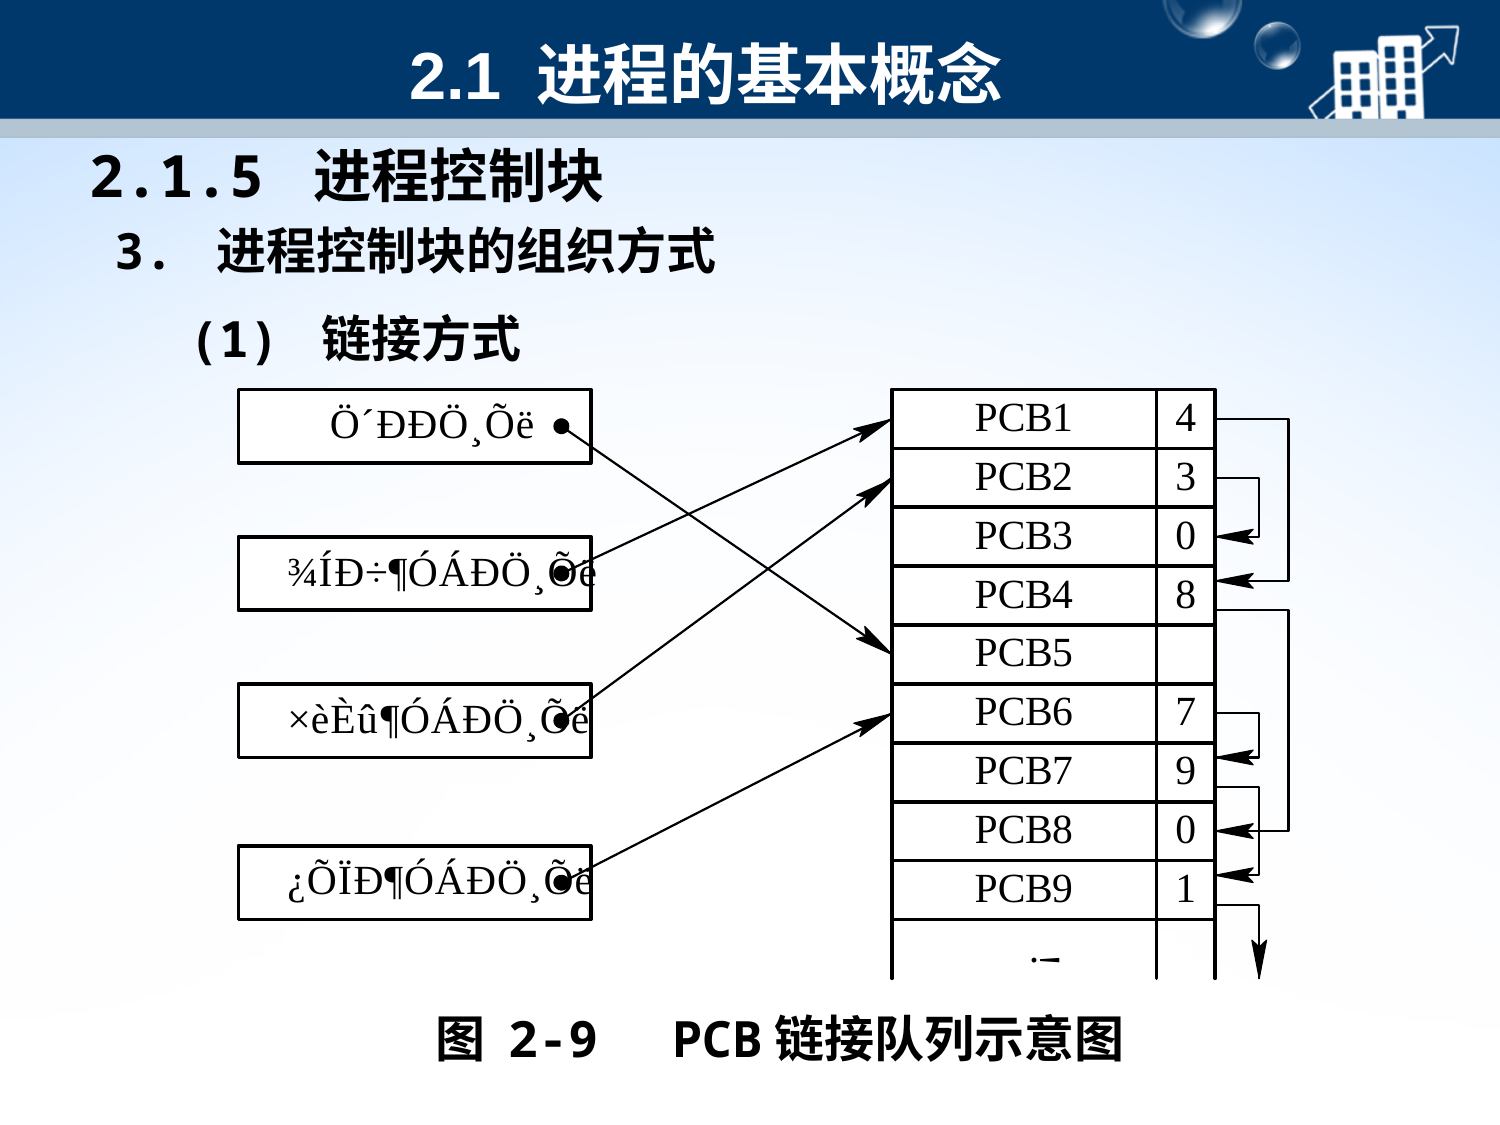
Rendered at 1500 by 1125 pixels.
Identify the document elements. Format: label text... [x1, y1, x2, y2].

text_box 2.1.5 进程控制块 [74, 132, 620, 217]
text_box 图 2-9 PCB链接队列示意图 [420, 1009, 1139, 1075]
text_box 3. 进程控制块的组织方式 [99, 212, 1300, 288]
title 2.1 进程的基本概念 [75, 45, 1338, 100]
picture [0, 0, 1500, 1125]
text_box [224, 337, 1388, 1001]
text_box (1) 链接方式 [174, 299, 1375, 375]
